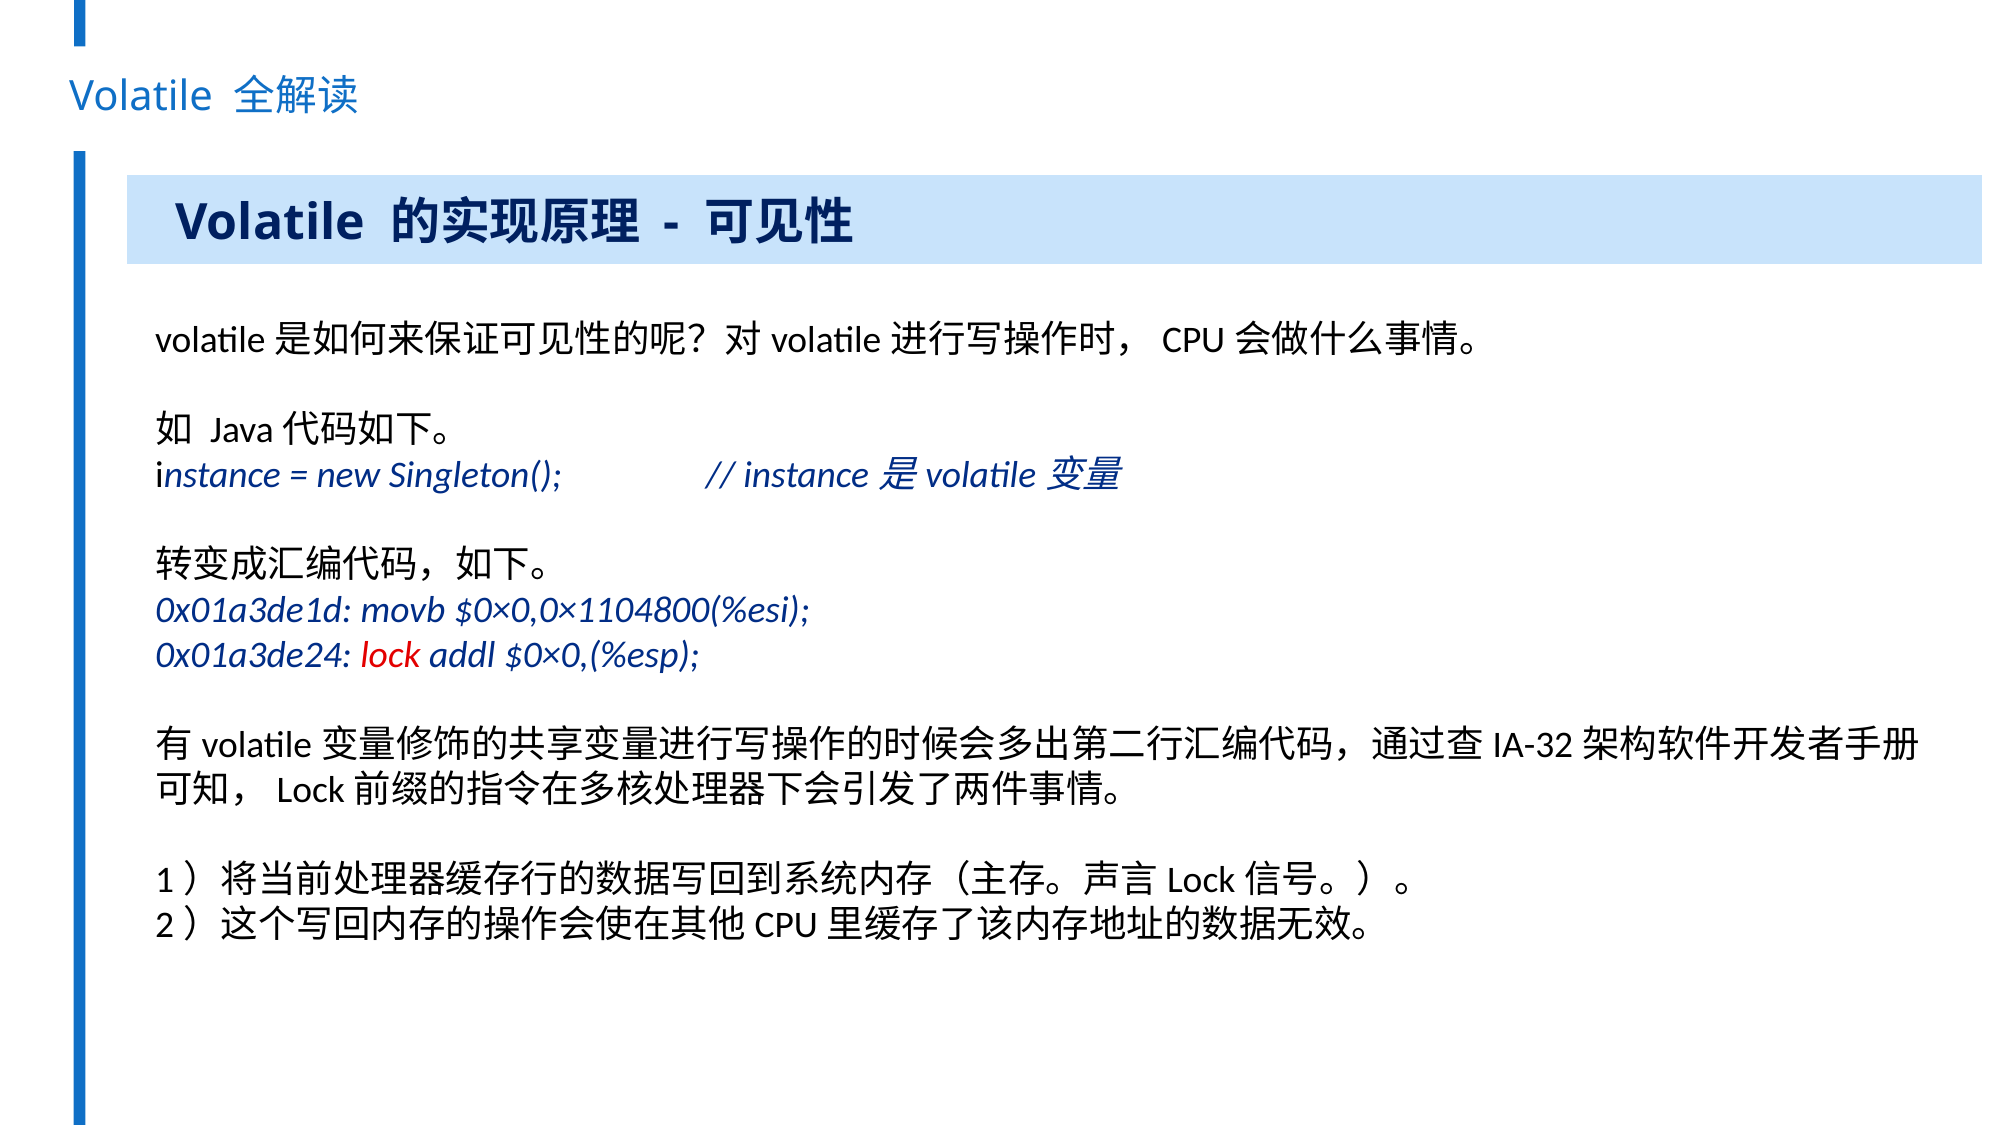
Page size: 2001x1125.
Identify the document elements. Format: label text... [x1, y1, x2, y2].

text_box volatile是如何来保证可见性的呢？对volatile进行写操作时，CPU会做什么事情。 如 Java代码如下。 instance = new Singleton(); // instance是volatile变量 转变成汇编代码，如下。 0x01a3de1d: movb $0×0,0×1104800(%esi); 0x01a3de24: lock addl $0×0,(%esp); 有volatile变量修饰的共享变量进行写操作的时候会多出第二行汇编代码，通过查IA-32架构软件开发者手册可知，Lock前缀的指令在多核处理器下会引发了两件事情。 1）将当前处理器缓存行的数据写回到系统内存（主存。声言Lock信号。）。 2）这个写回内存的操作会使在其他CPU里缓存了该内存地址的数据无效。 [489, 307, 1969, 952]
picture [489, 175, 1982, 264]
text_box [69, 0, 489, 1125]
